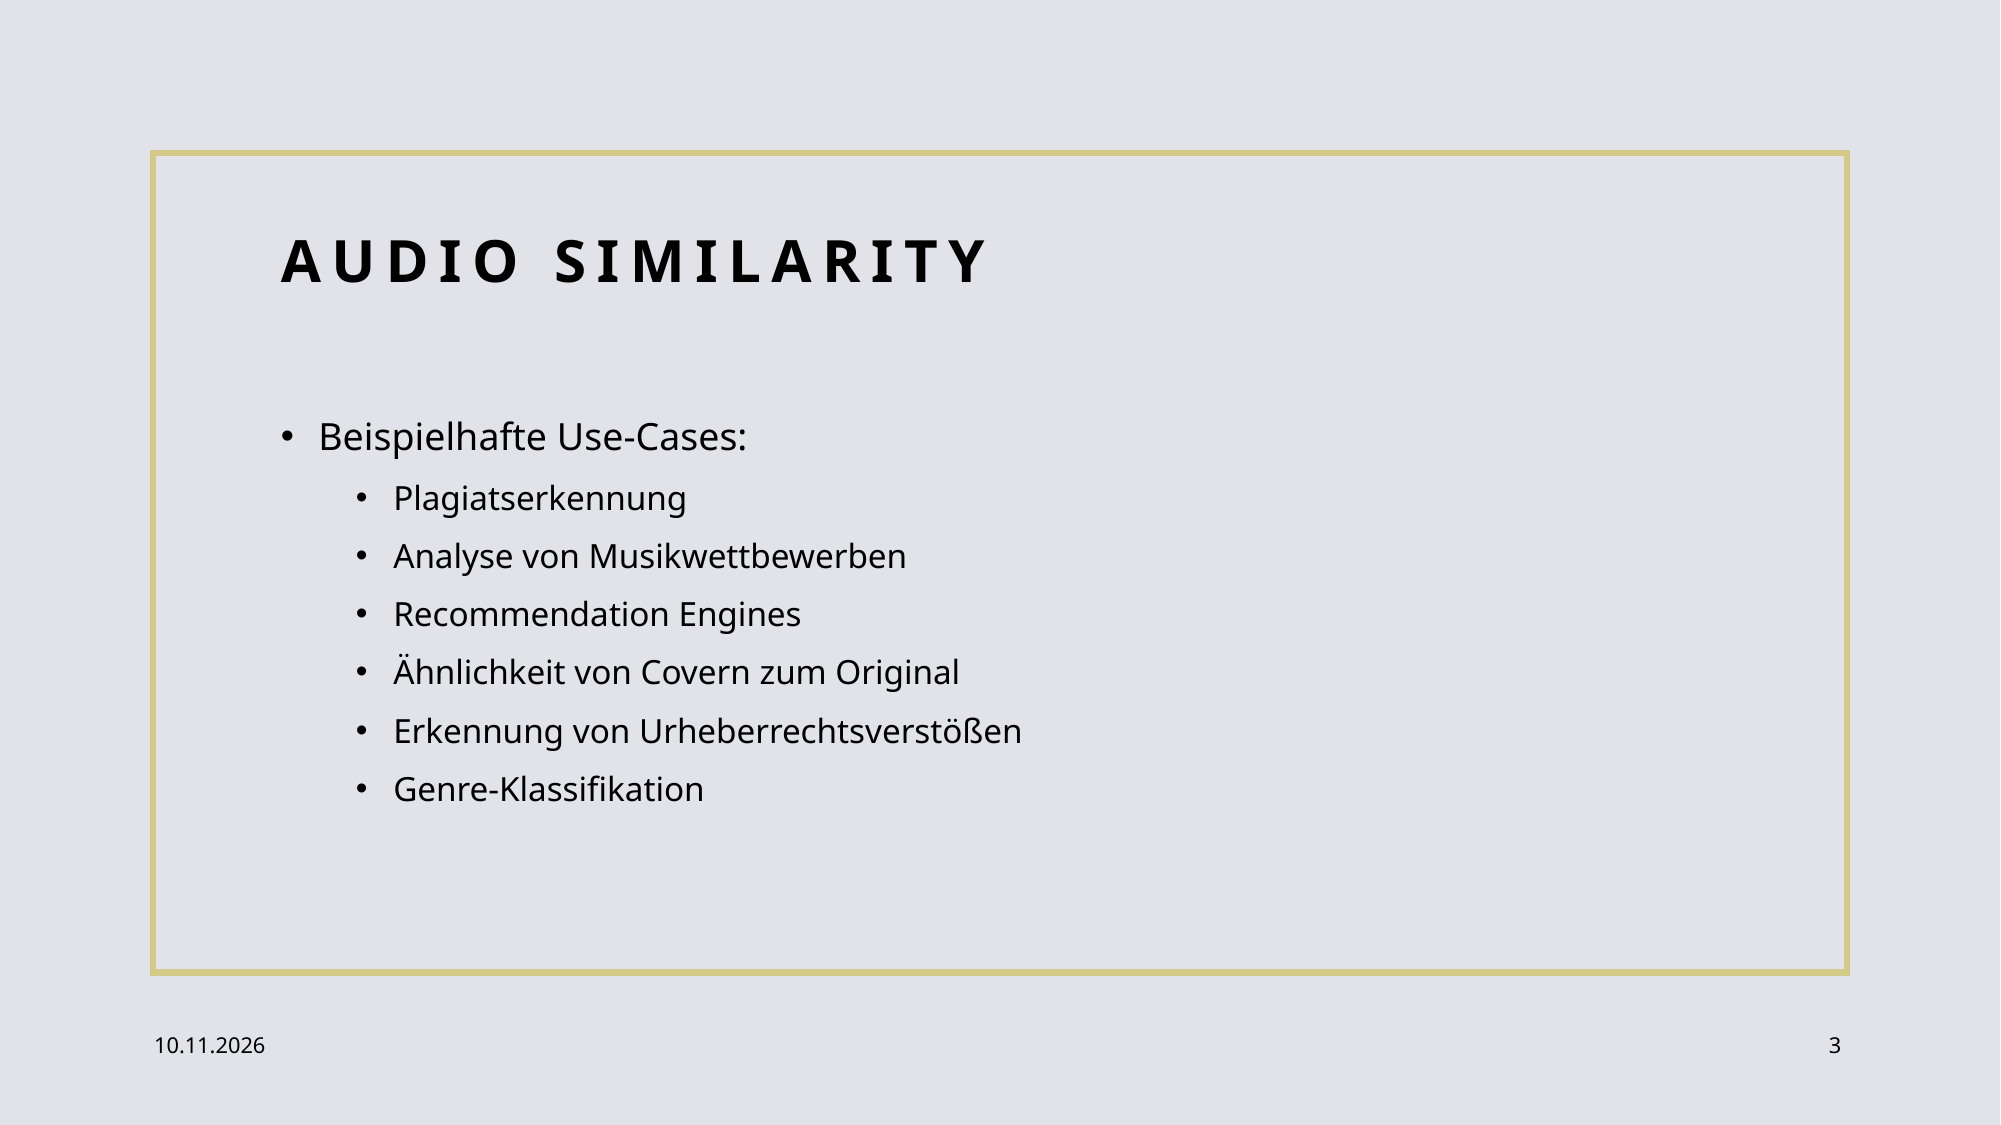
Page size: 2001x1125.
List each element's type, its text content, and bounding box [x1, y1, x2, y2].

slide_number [139, 1016, 590, 1077]
title Audio SImilarity [265, 202, 1739, 379]
slide_number 3 [1754, 1016, 1857, 1077]
list Beispielhafte Use-Cases: Plagiatserkennung Analyse von Musikwettbewerben Recommendation Engines Ähnlichkeit von Covern zum Original Erkennung von Urheberrechtsverstößen Genre-Klassifikation [265, 396, 1739, 913]
